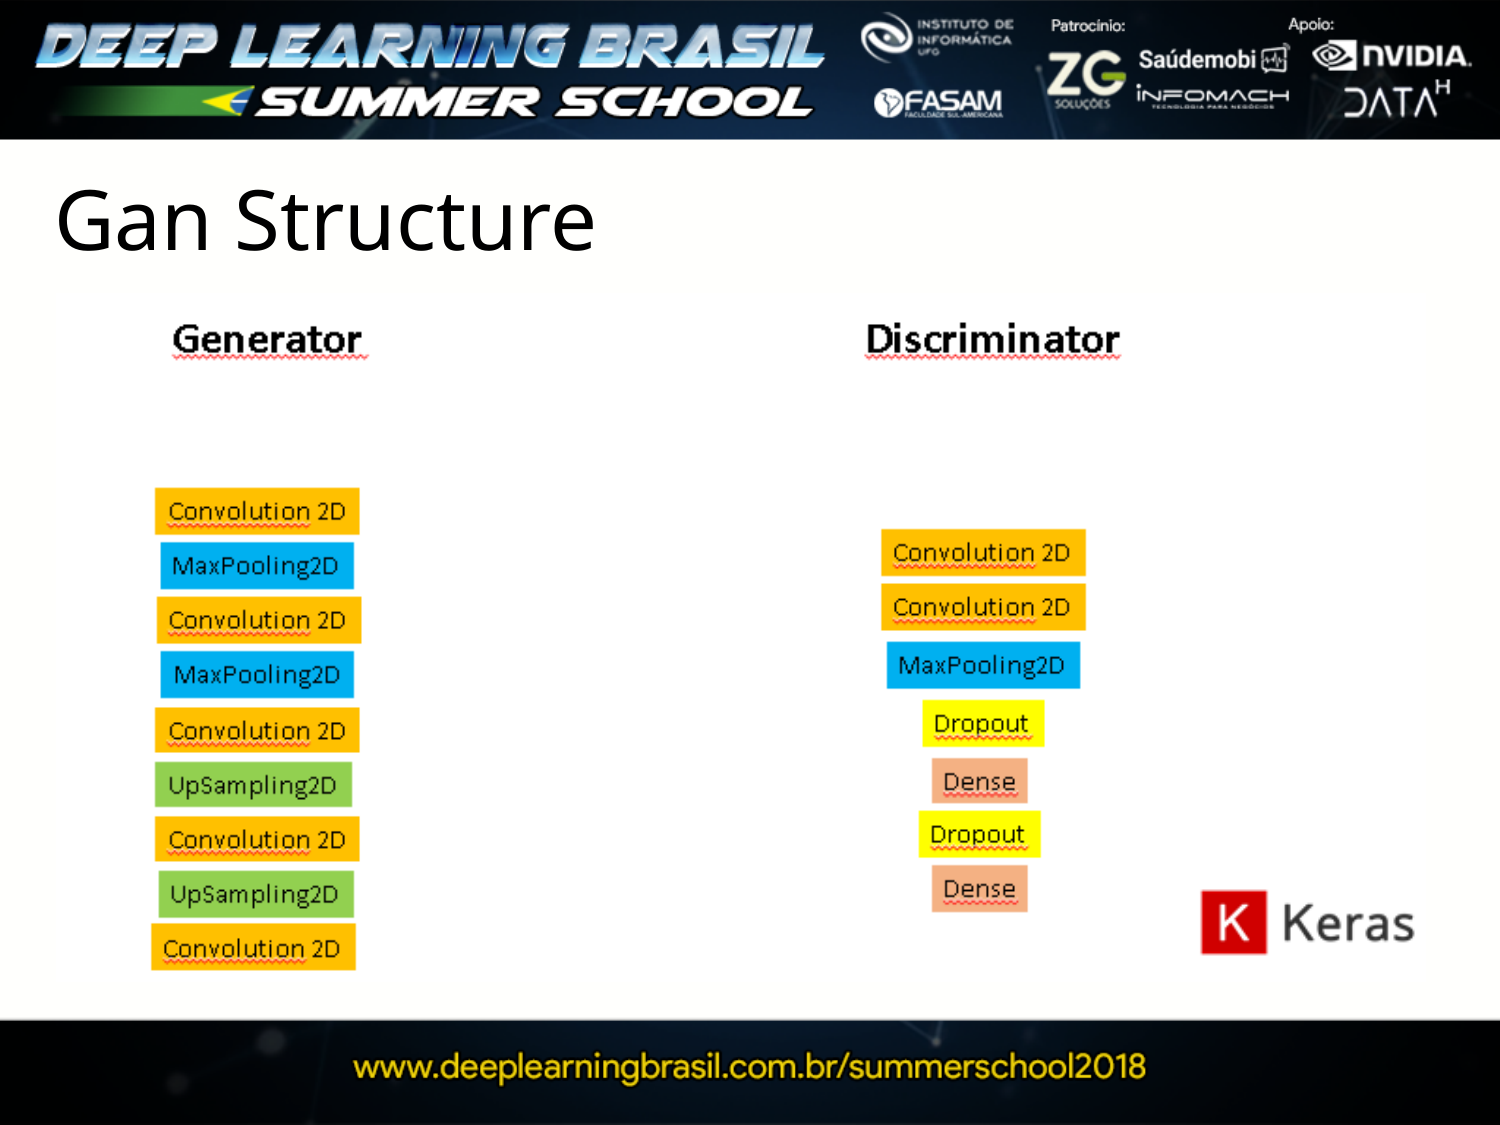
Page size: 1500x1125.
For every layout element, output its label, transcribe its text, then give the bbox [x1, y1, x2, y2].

picture [0, 0, 1500, 1125]
title Gan Structure [39, 154, 1457, 294]
